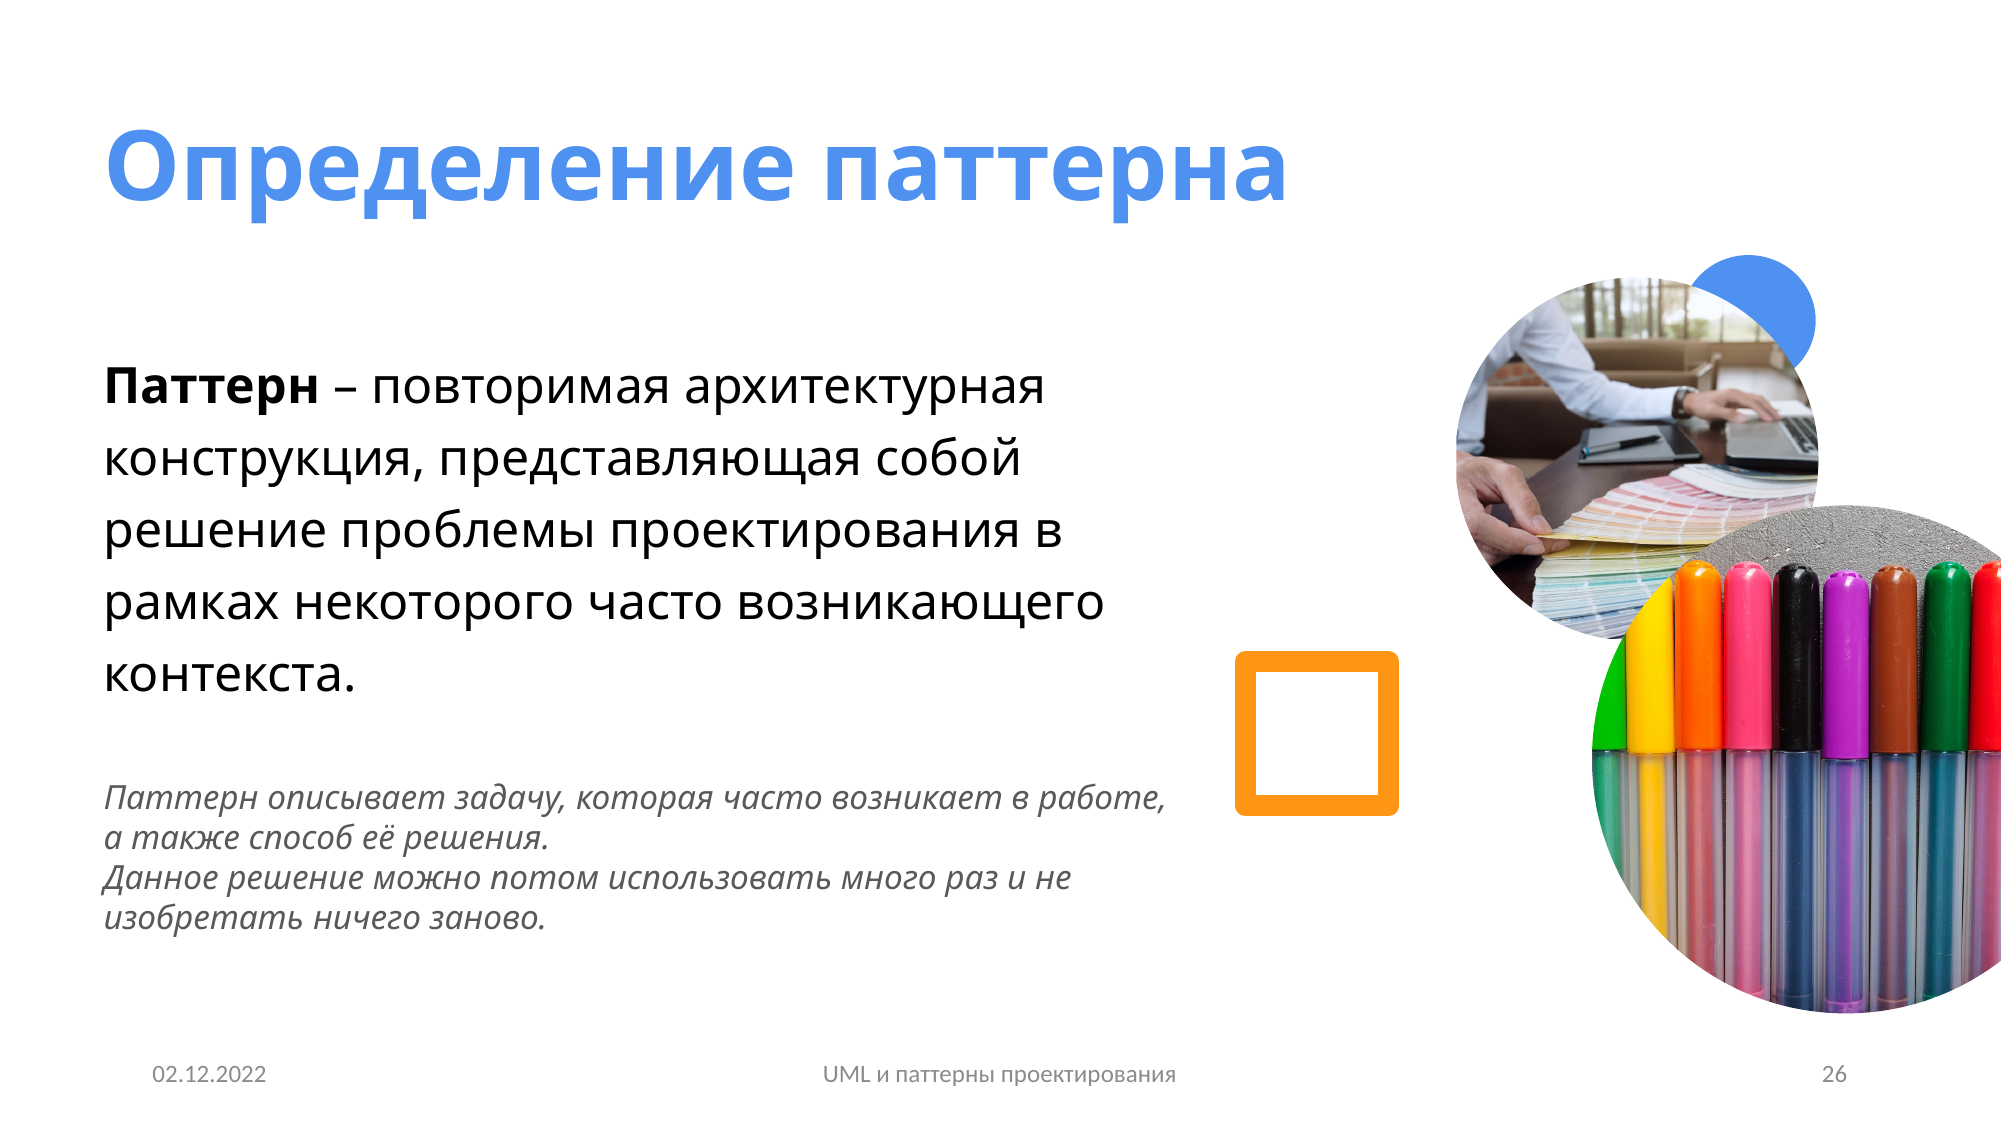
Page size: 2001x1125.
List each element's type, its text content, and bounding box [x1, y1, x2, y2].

footer UML и паттерны проектирования [662, 1042, 1338, 1103]
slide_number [137, 1042, 588, 1103]
slide_number 26 [1412, 1042, 1863, 1103]
list Паттерн – повторимая архитектурная конструкция, представляющая собой решение проблемы проектирования в рамках некоторого часто возникающего контекста. Паттерн описывает задачу, которая часто возникает в работе, а также способ её решения. Данное решение можно потом использовать много раз и не изобретать ничего заново. [88, 334, 1211, 1014]
picture [1456, 277, 2001, 1014]
title Определение паттерна [88, 59, 1318, 278]
